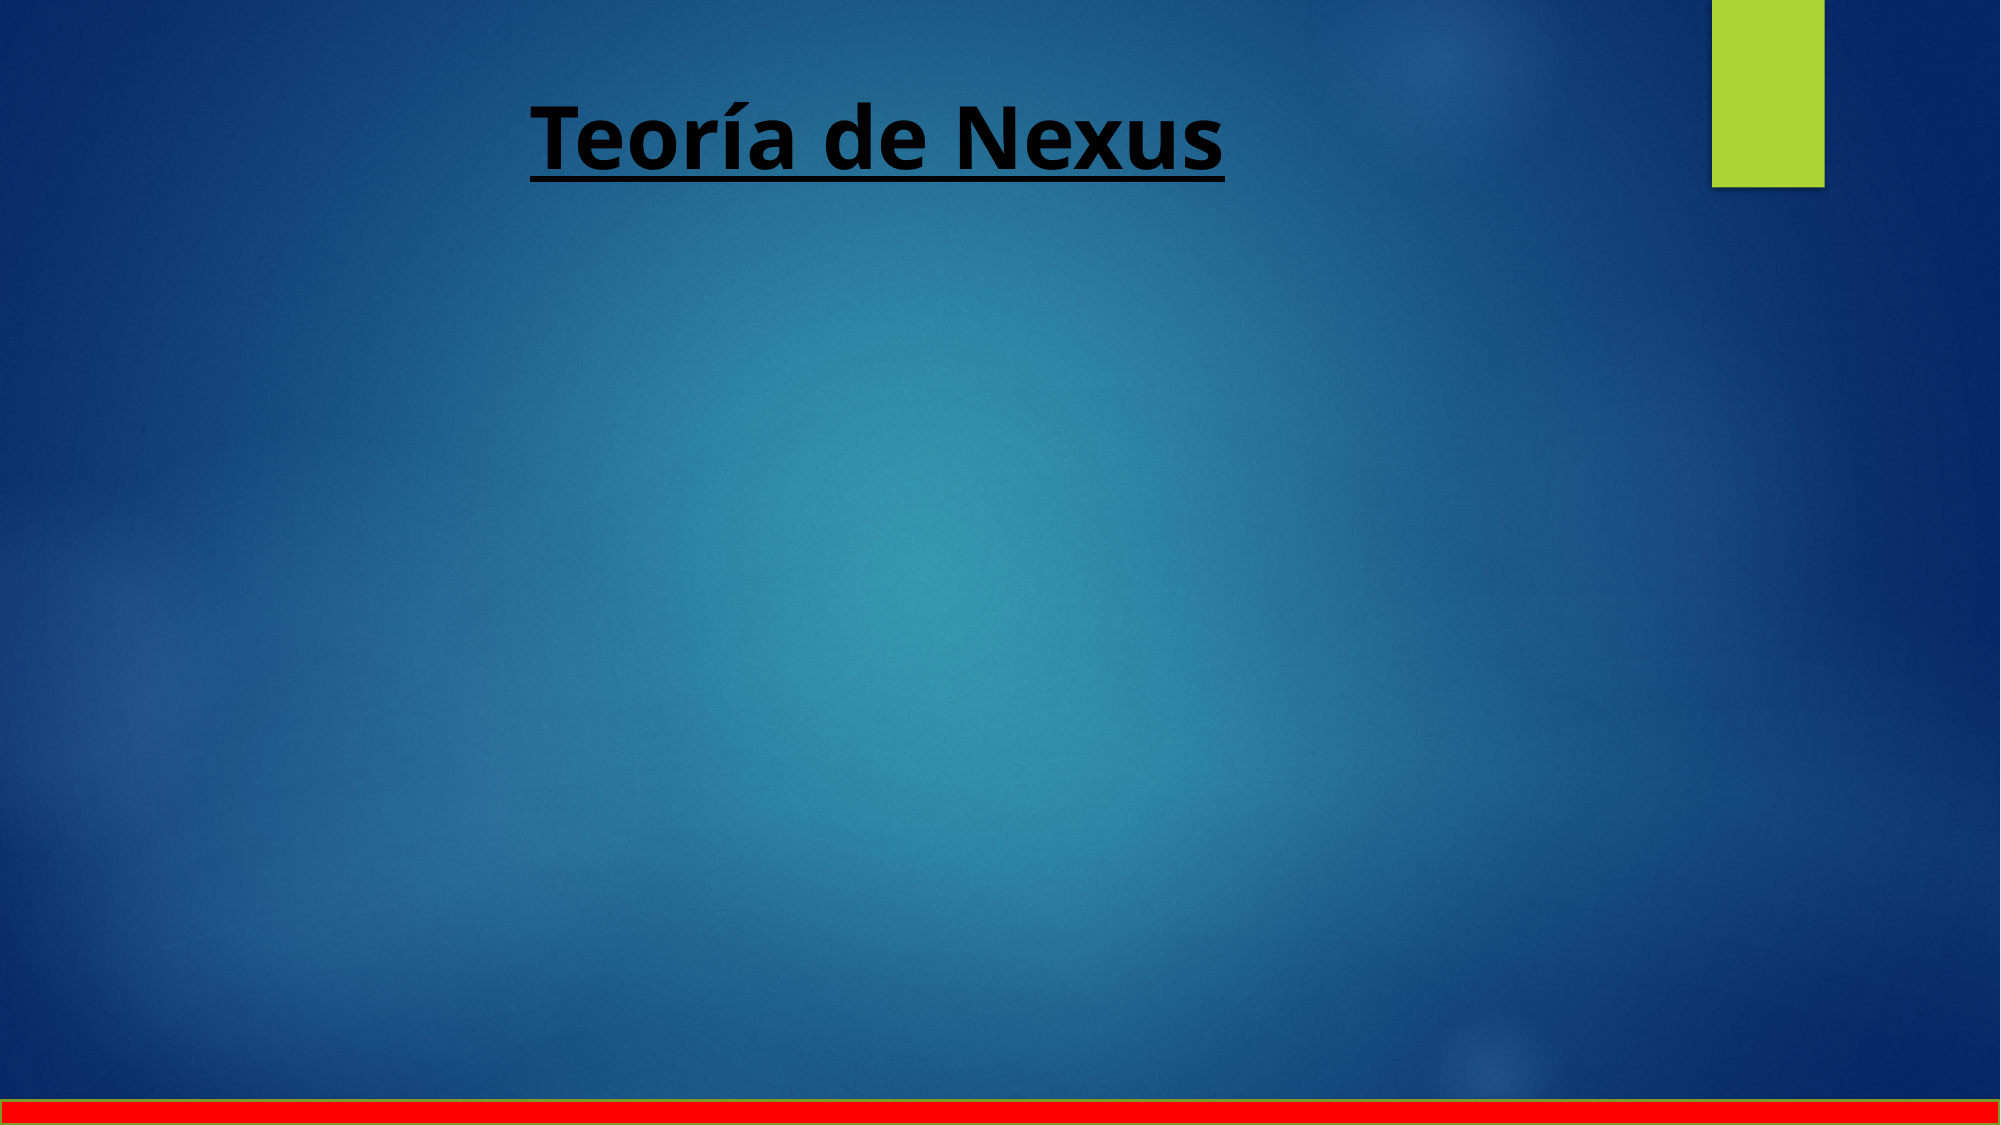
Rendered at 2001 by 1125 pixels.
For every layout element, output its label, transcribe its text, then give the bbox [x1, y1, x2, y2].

title Teoría de Nexus [106, 74, 1649, 304]
picture [0, 0, 2001, 1125]
text_box [0, 1100, 2000, 1125]
